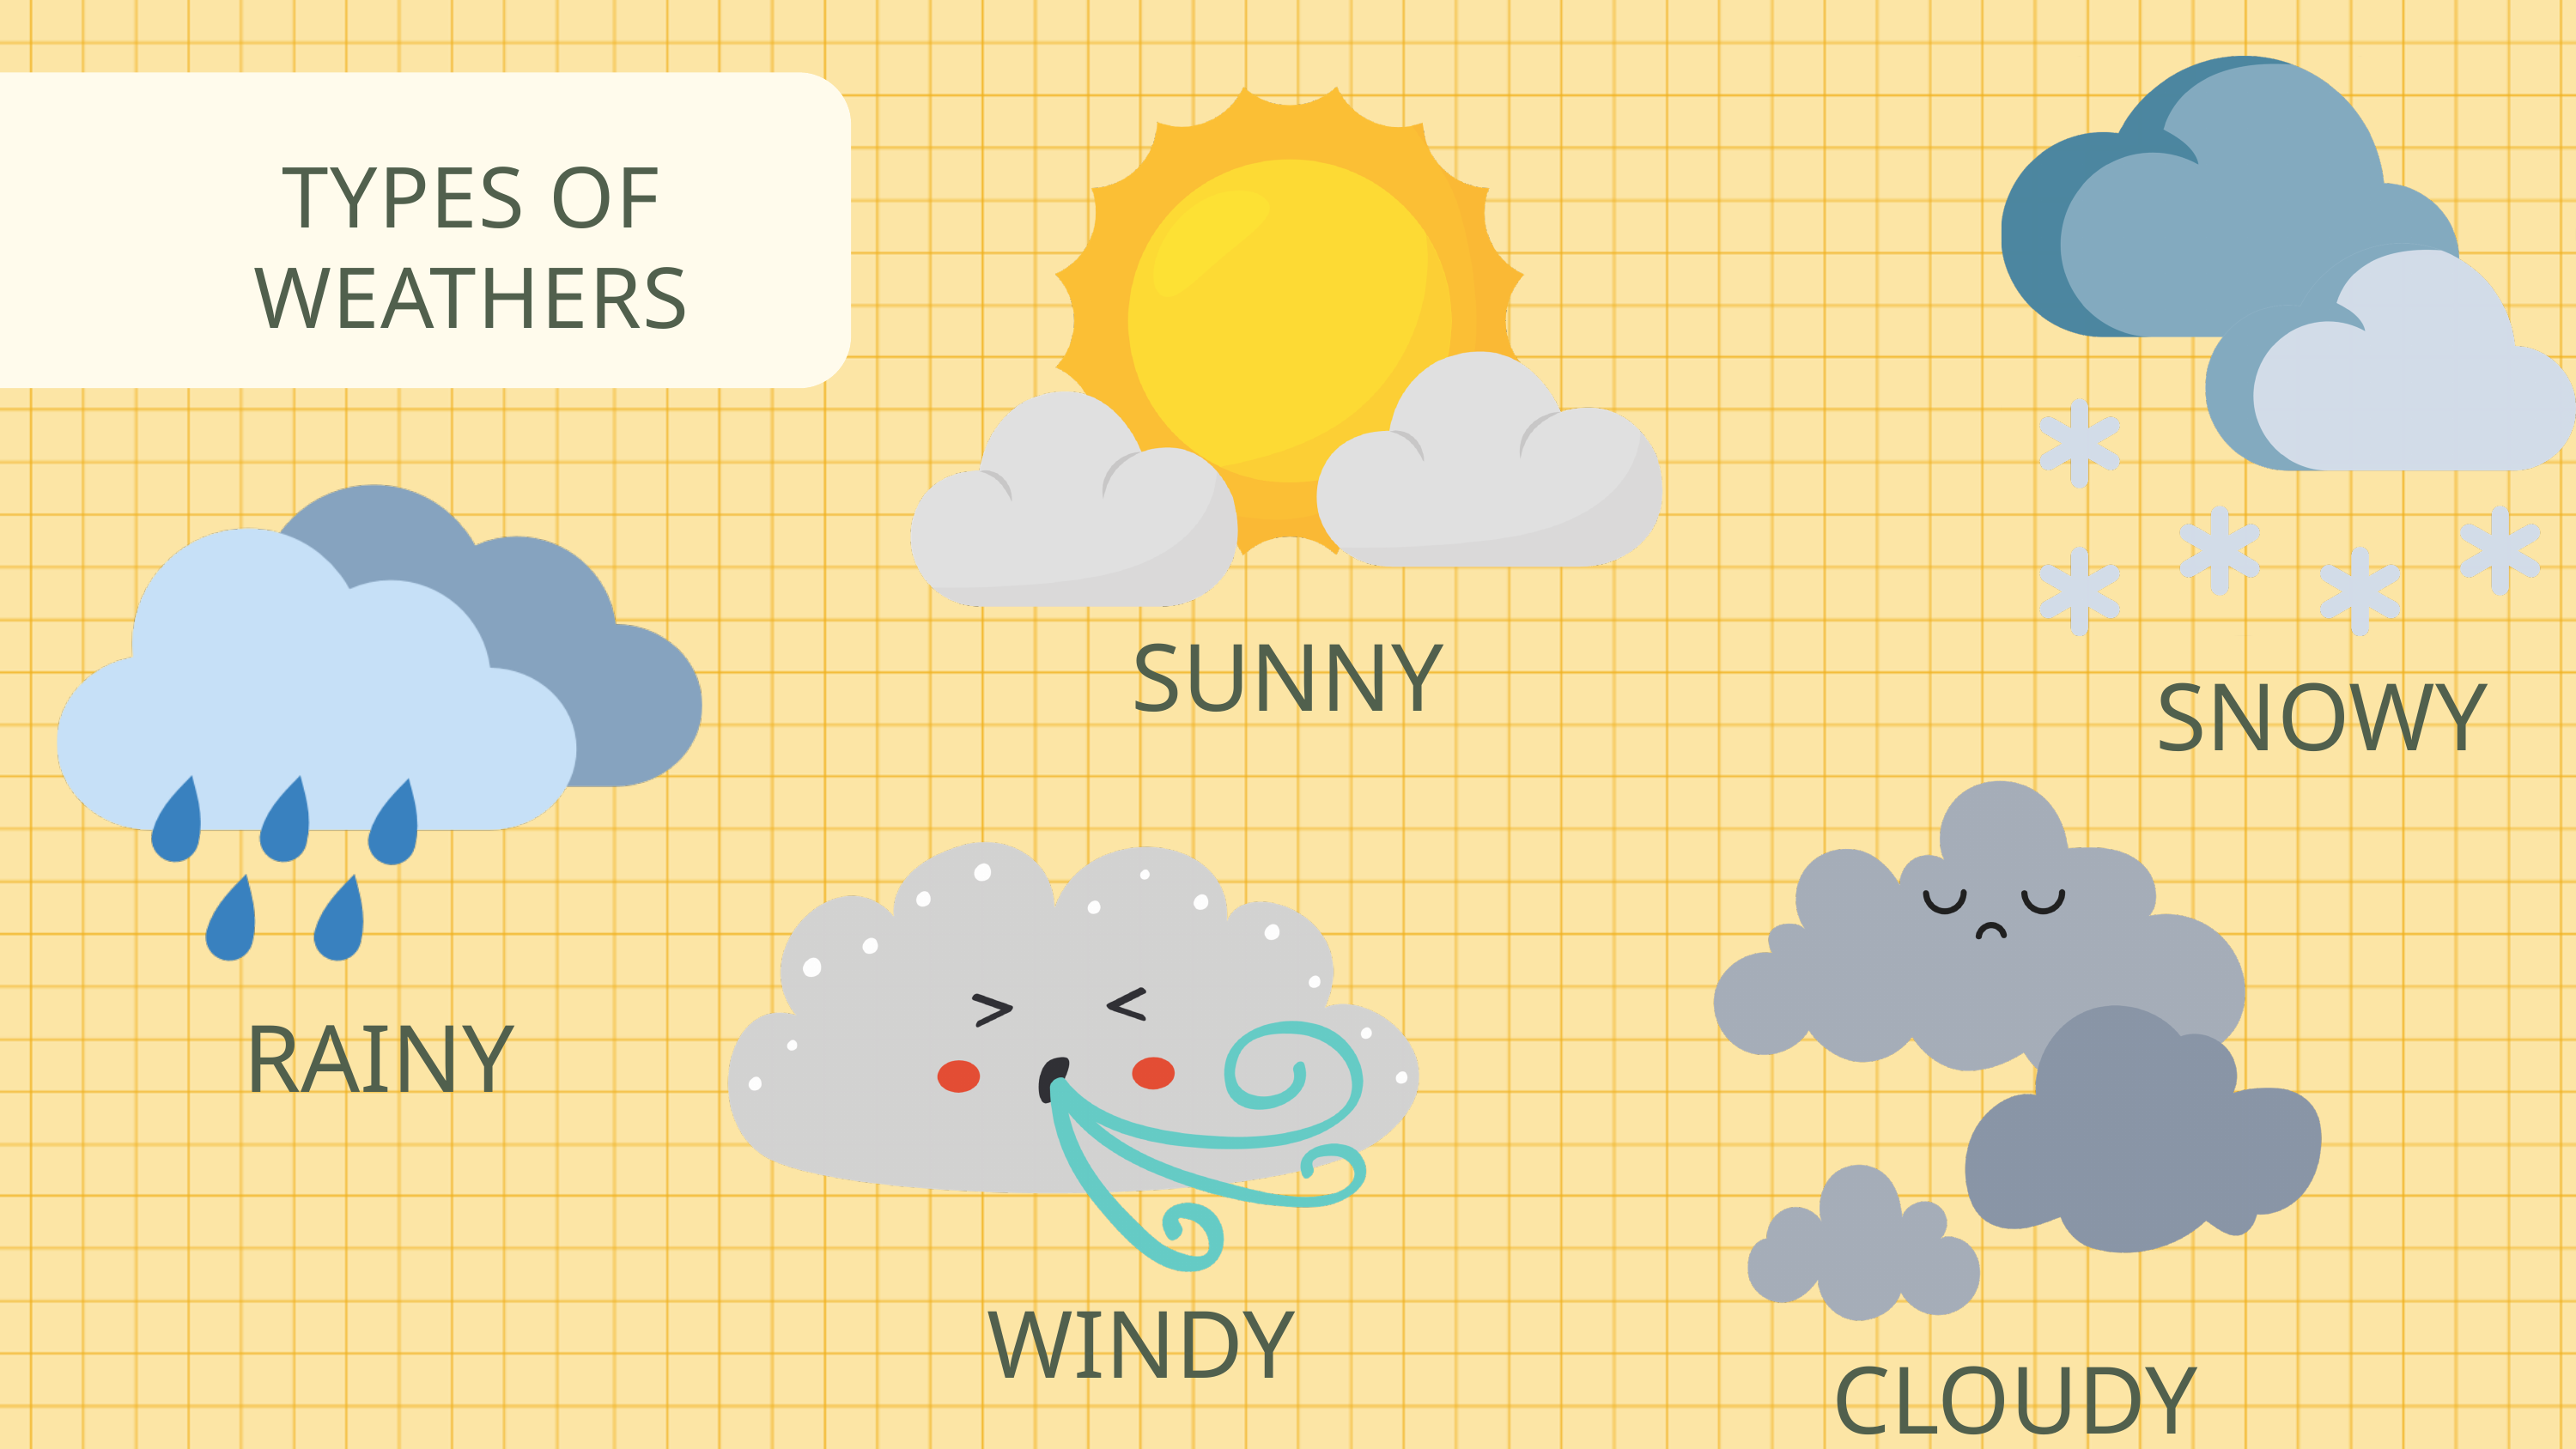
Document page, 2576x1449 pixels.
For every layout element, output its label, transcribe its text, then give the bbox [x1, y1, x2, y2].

text_box [2001, 56, 2576, 636]
text_box RAINY [57, 980, 702, 1111]
text_box CLOUDY [1692, 1322, 2338, 1449]
text_box [1709, 777, 2322, 1322]
text_box [57, 483, 702, 965]
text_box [0, 72, 852, 389]
text_box WINDY [818, 1266, 1464, 1397]
text_box [702, 819, 1476, 1281]
text_box SUNNY [965, 599, 1611, 730]
text_box SNOWY [1999, 639, 2576, 769]
text_box [905, 86, 1671, 607]
text_box [0, 0, 2576, 1449]
